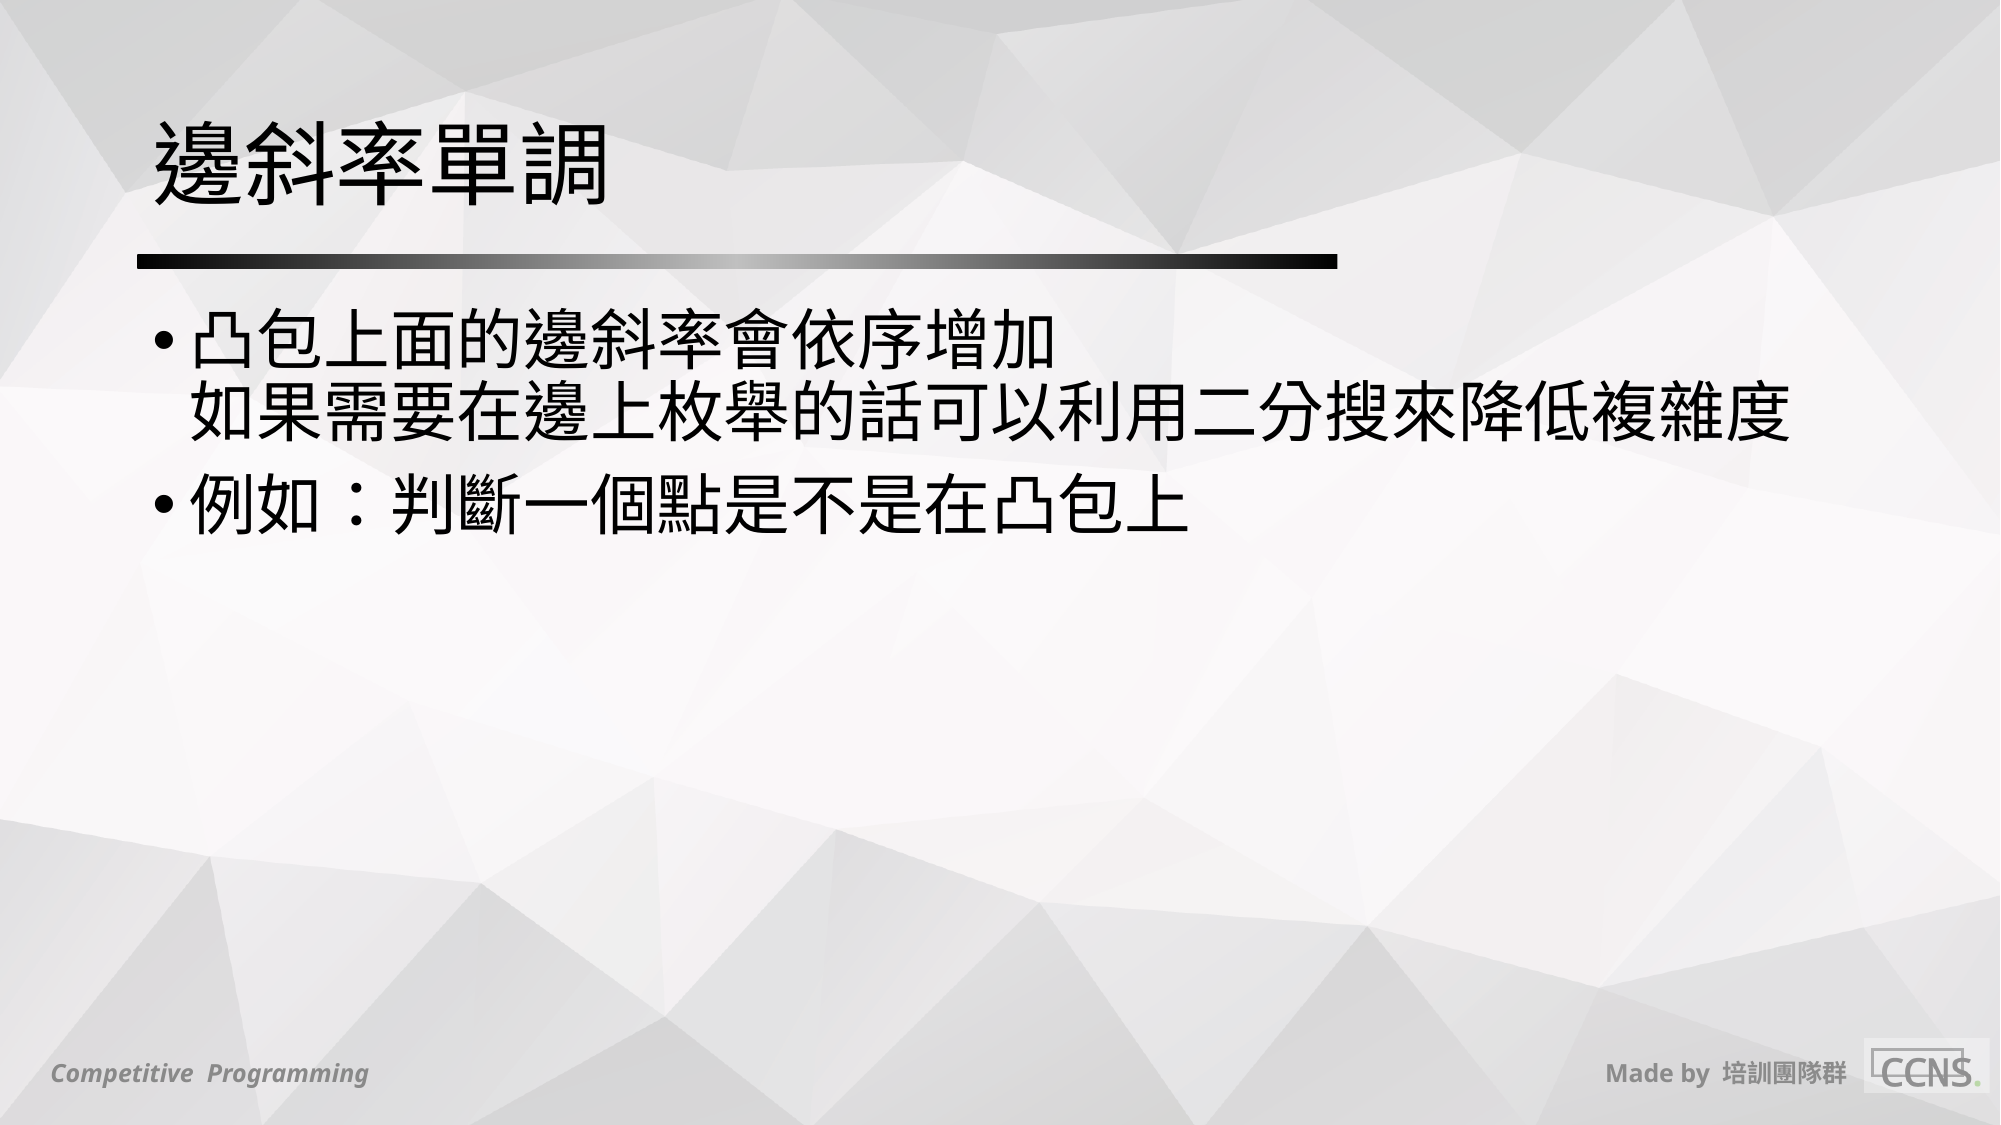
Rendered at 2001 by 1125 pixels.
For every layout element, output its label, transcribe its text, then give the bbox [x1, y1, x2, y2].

title 邊斜率單調 [137, 59, 1863, 278]
picture [0, 0, 2000, 1125]
